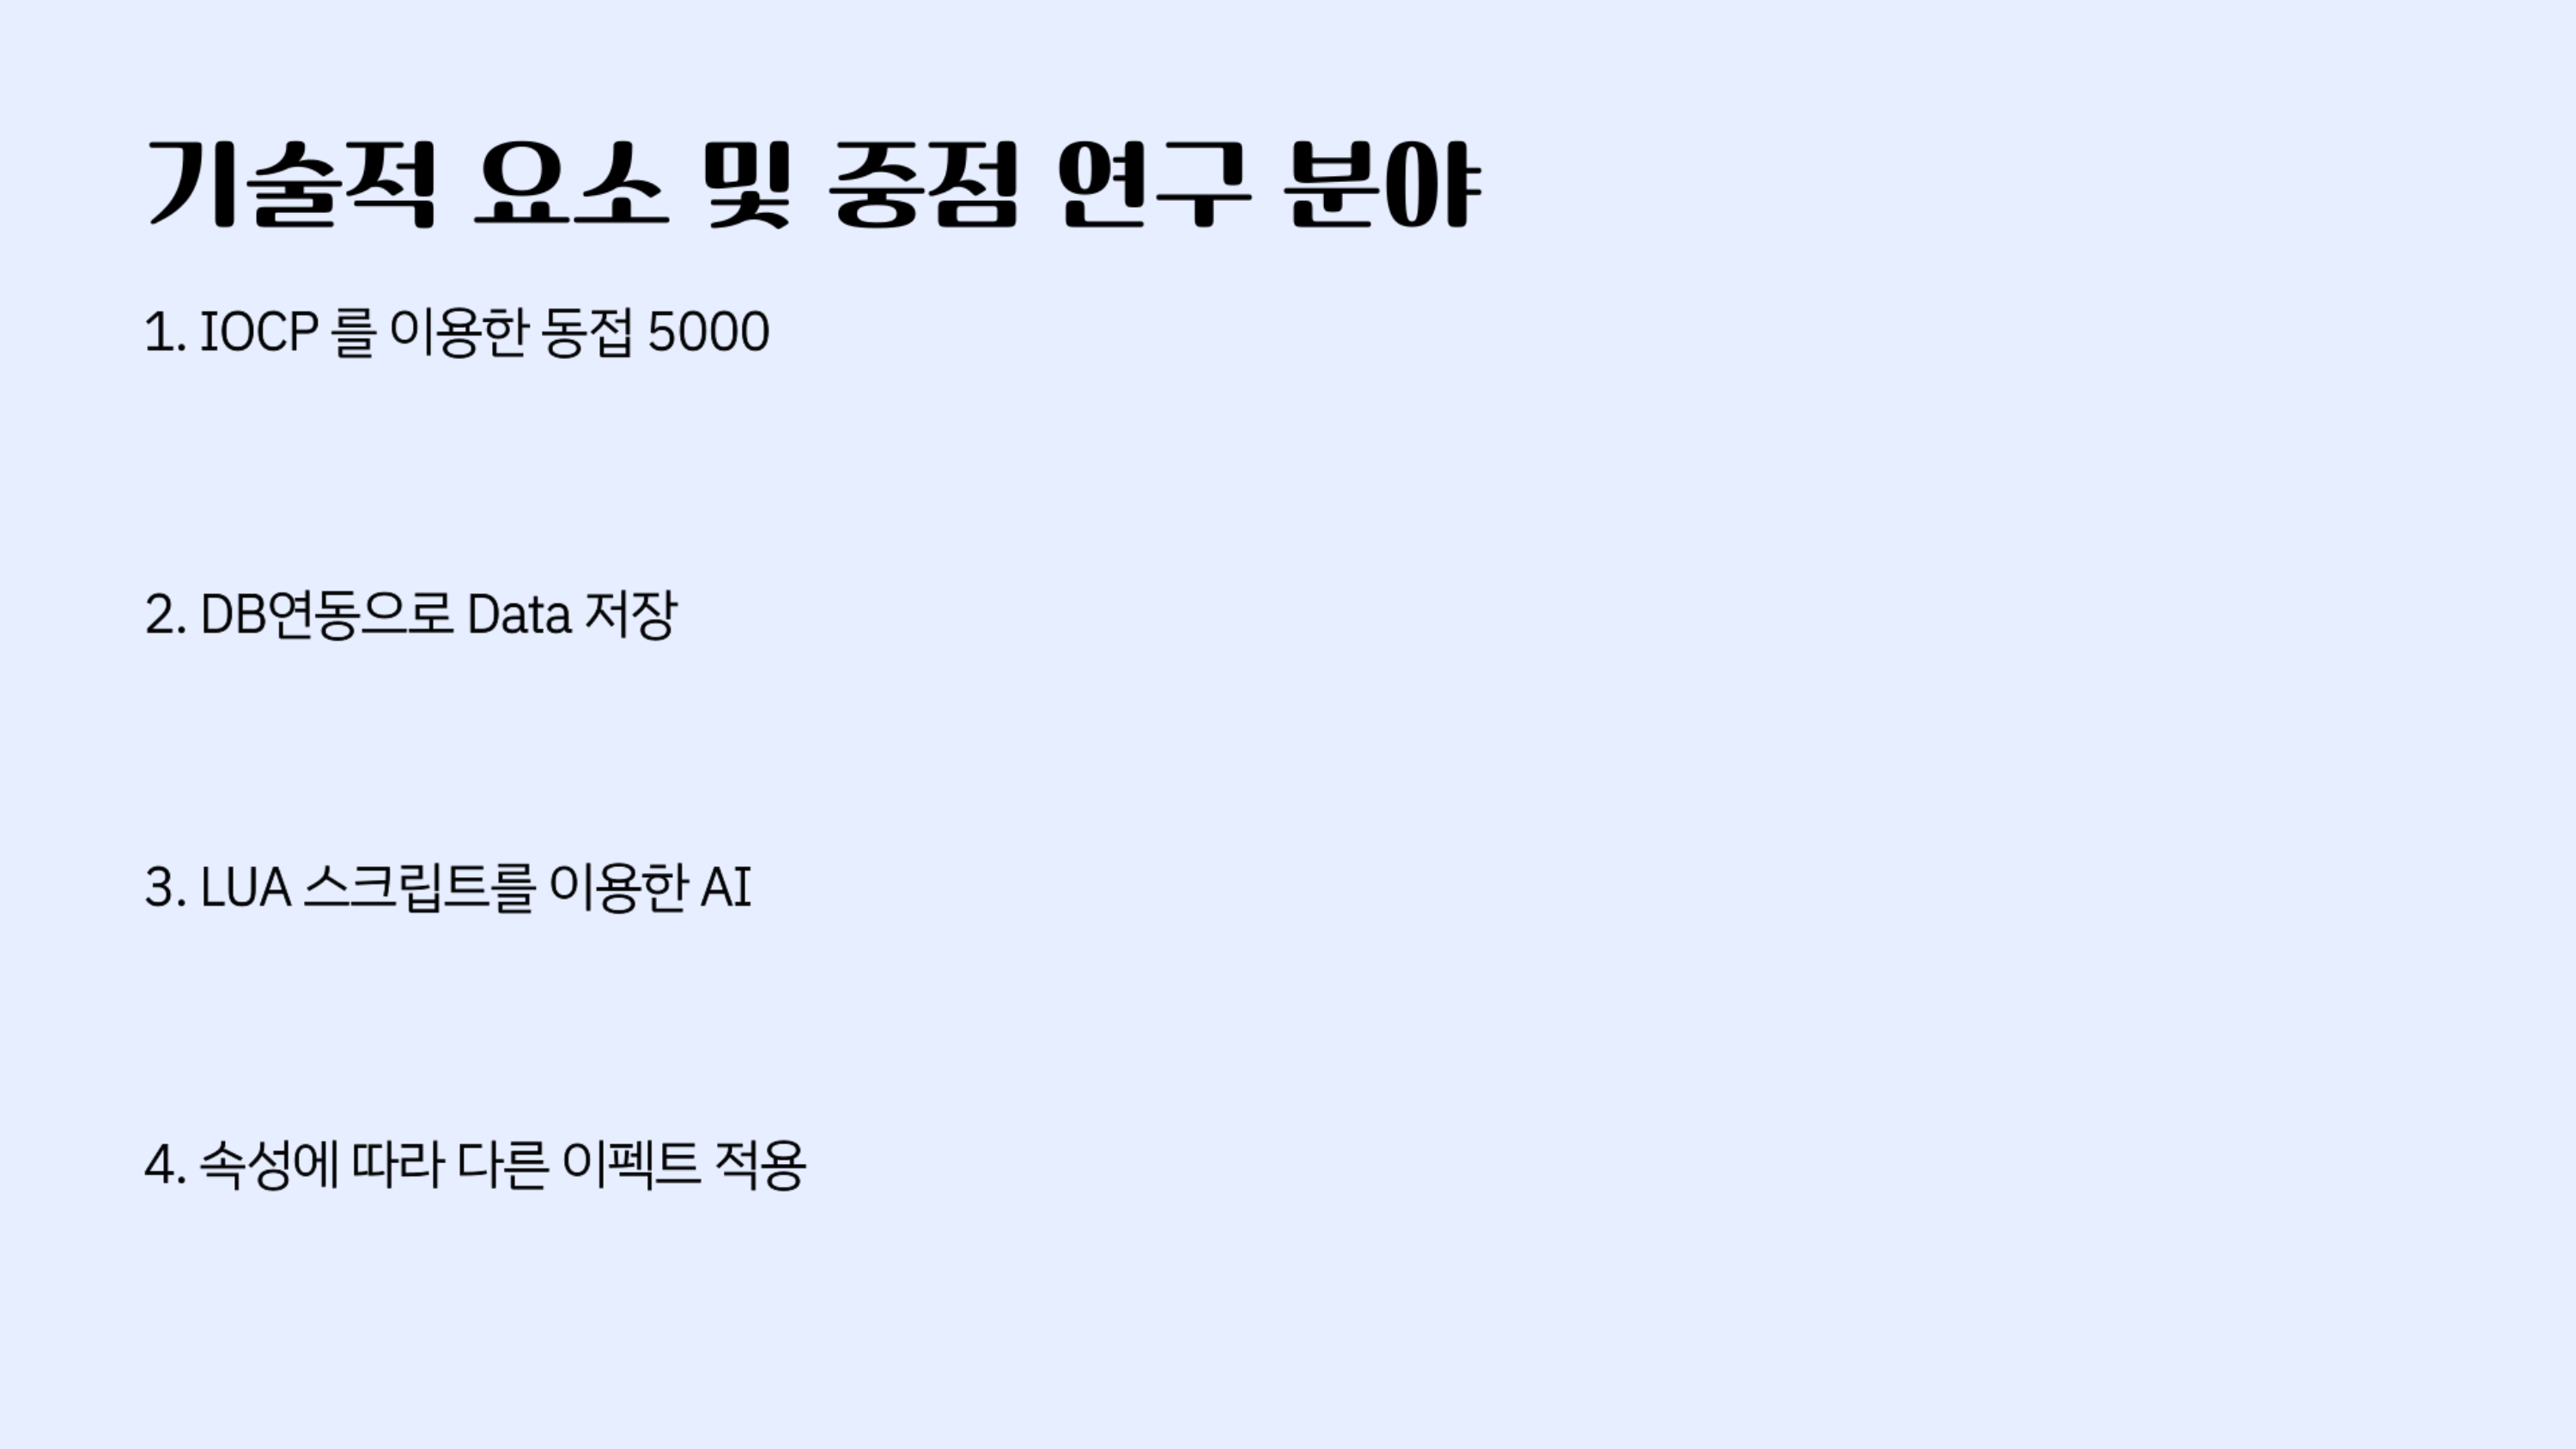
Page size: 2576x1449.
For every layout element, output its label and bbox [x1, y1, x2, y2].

picture [136, 841, 780, 949]
picture [136, 568, 703, 677]
picture [127, 94, 1533, 394]
picture [136, 1119, 834, 1227]
